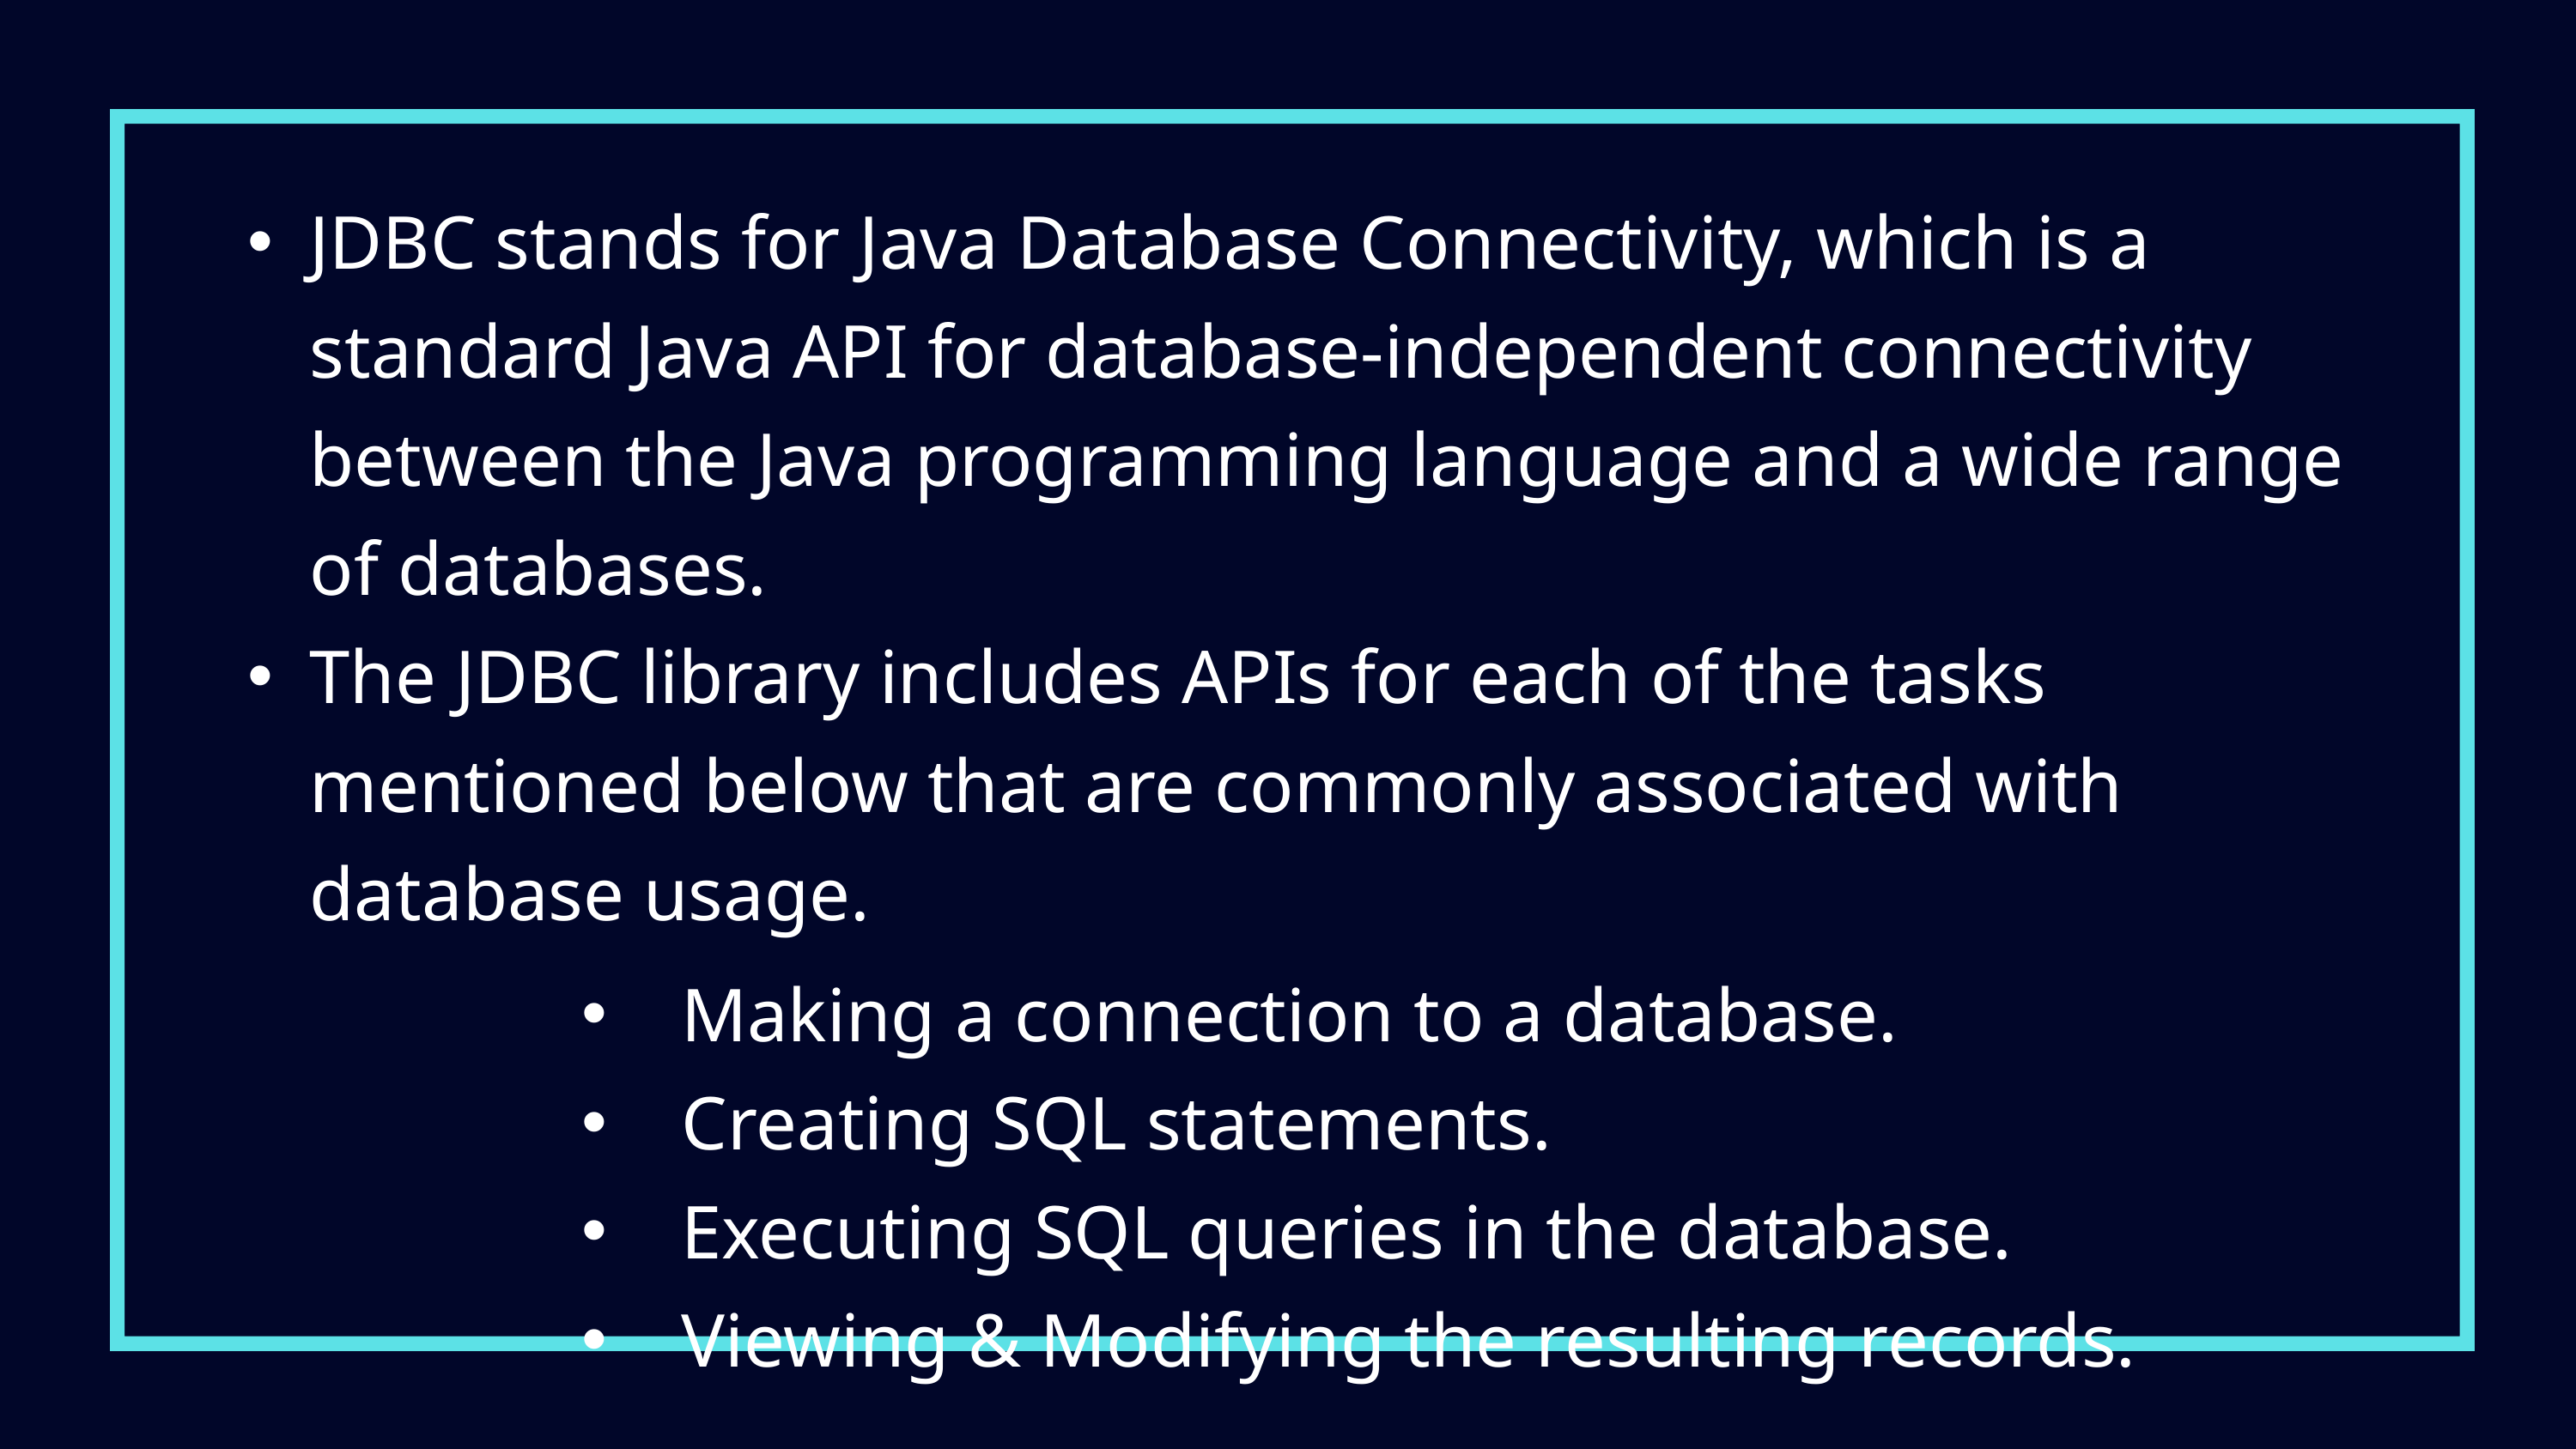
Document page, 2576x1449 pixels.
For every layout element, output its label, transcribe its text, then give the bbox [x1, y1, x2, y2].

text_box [109, 108, 2476, 1352]
text_box JDBC stands for Java Database Connectivity, which is a standard Java API for database-independent connectivity between the Java programming language and a wide range of databases. The JDBC library includes APIs for each of the tasks mentioned below that are commonly associated with database usage. Making a connection to a database. Creating SQL statements. Executing SQL queries in the database. Viewing & Modifying the resulting records. [185, 1358, 2391, 1382]
